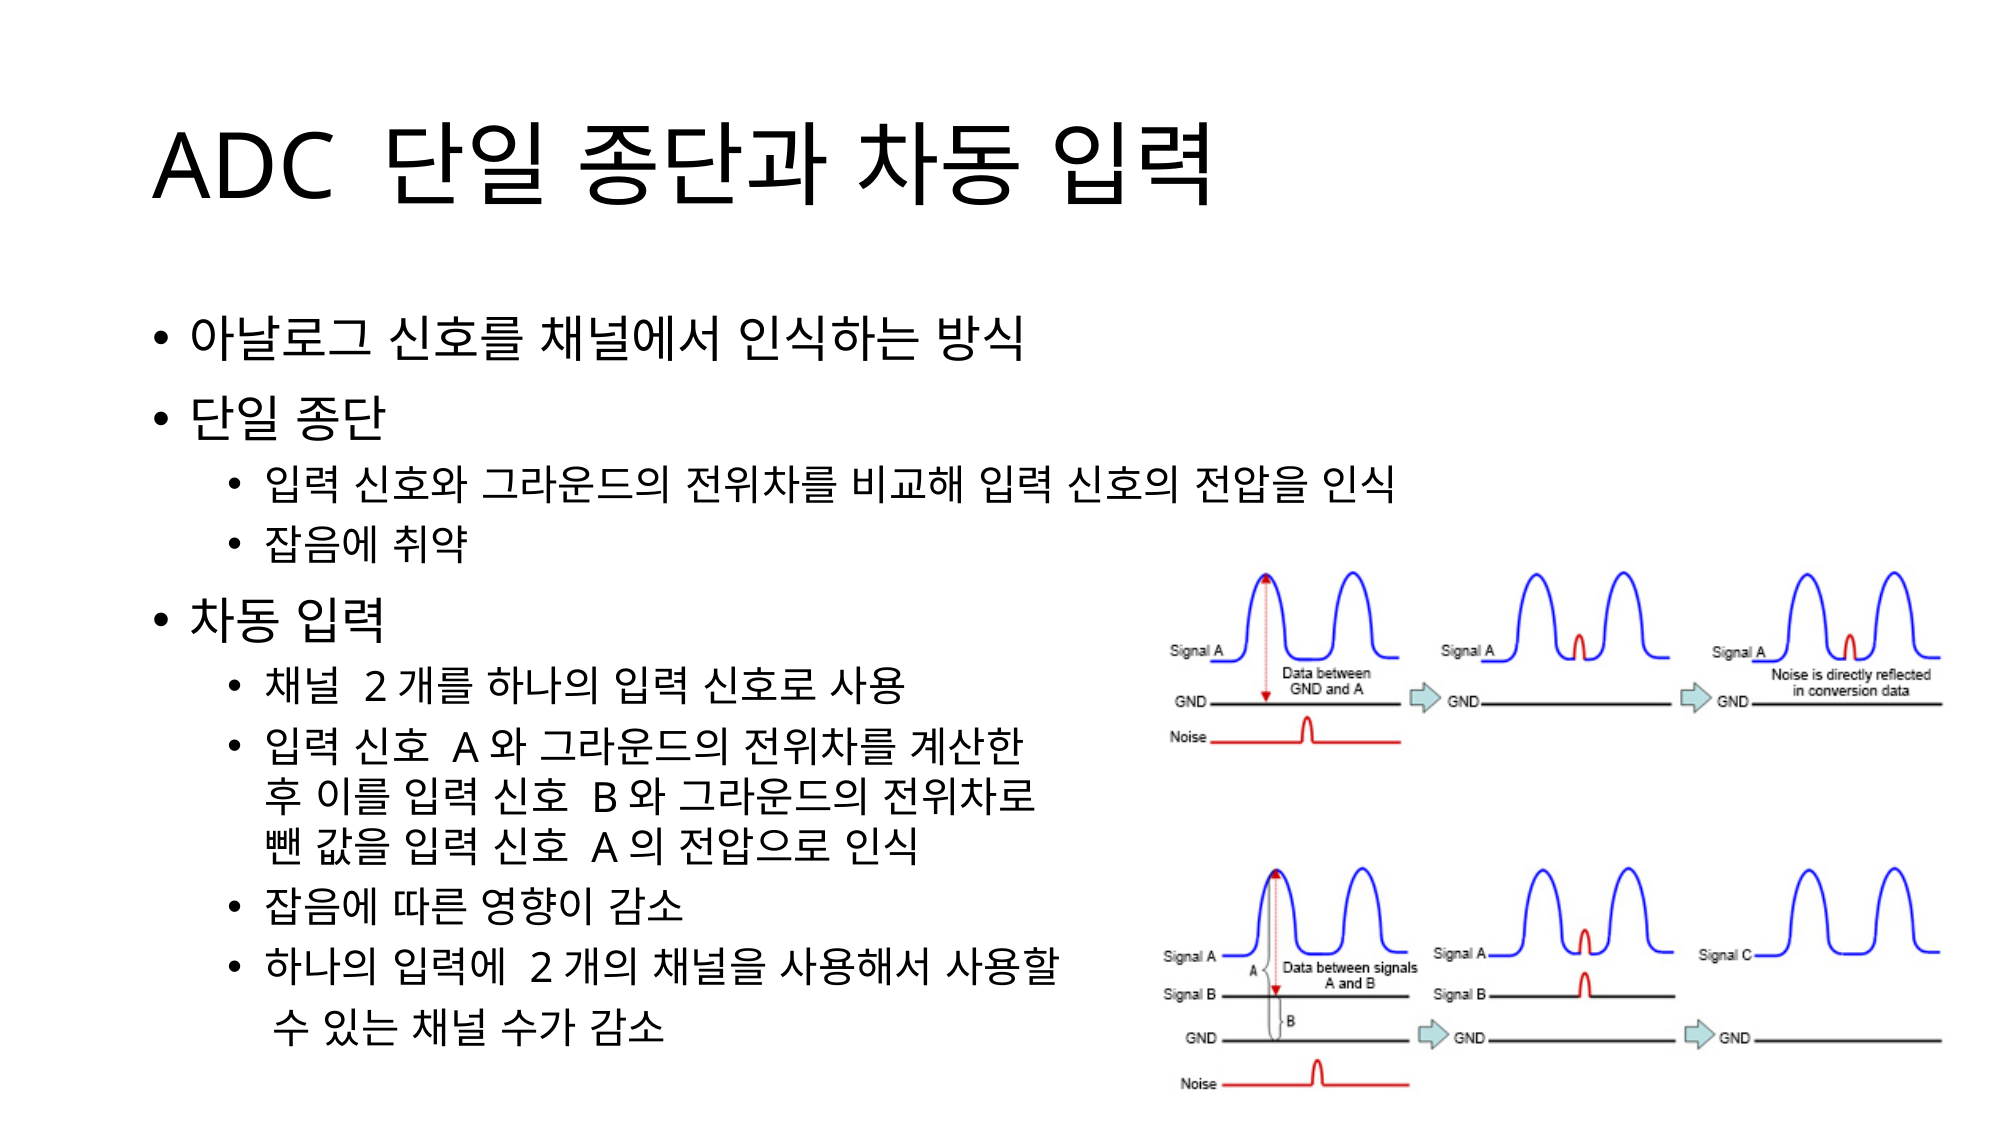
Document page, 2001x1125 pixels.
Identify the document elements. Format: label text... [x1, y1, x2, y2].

picture [1156, 562, 1947, 752]
picture [1156, 863, 1947, 1094]
title ADC 단일 종단과 차동 입력 [137, 59, 1863, 278]
list 아날로그 신호를 채널에서 인식하는 방식 단일 종단 입력 신호와 그라운드의 전위차를 비교해 입력 신호의 전압을 인식 잡음에 취약 차동 입력 채널 2개를 하나의 입력 신호로 사용 입력 신호 A와 그라운드의 전위차를 계산한 후 이를 입력 신호 B와 그라운드의 전위차로 뺀 값을 입력 신호 A의 전압으로 인식 잡음에 따른 영향이 감소 하나의 입력에 2개의 채널을 사용해서 사용할 수 있는 채널 수가 감소 [137, 299, 1863, 1014]
